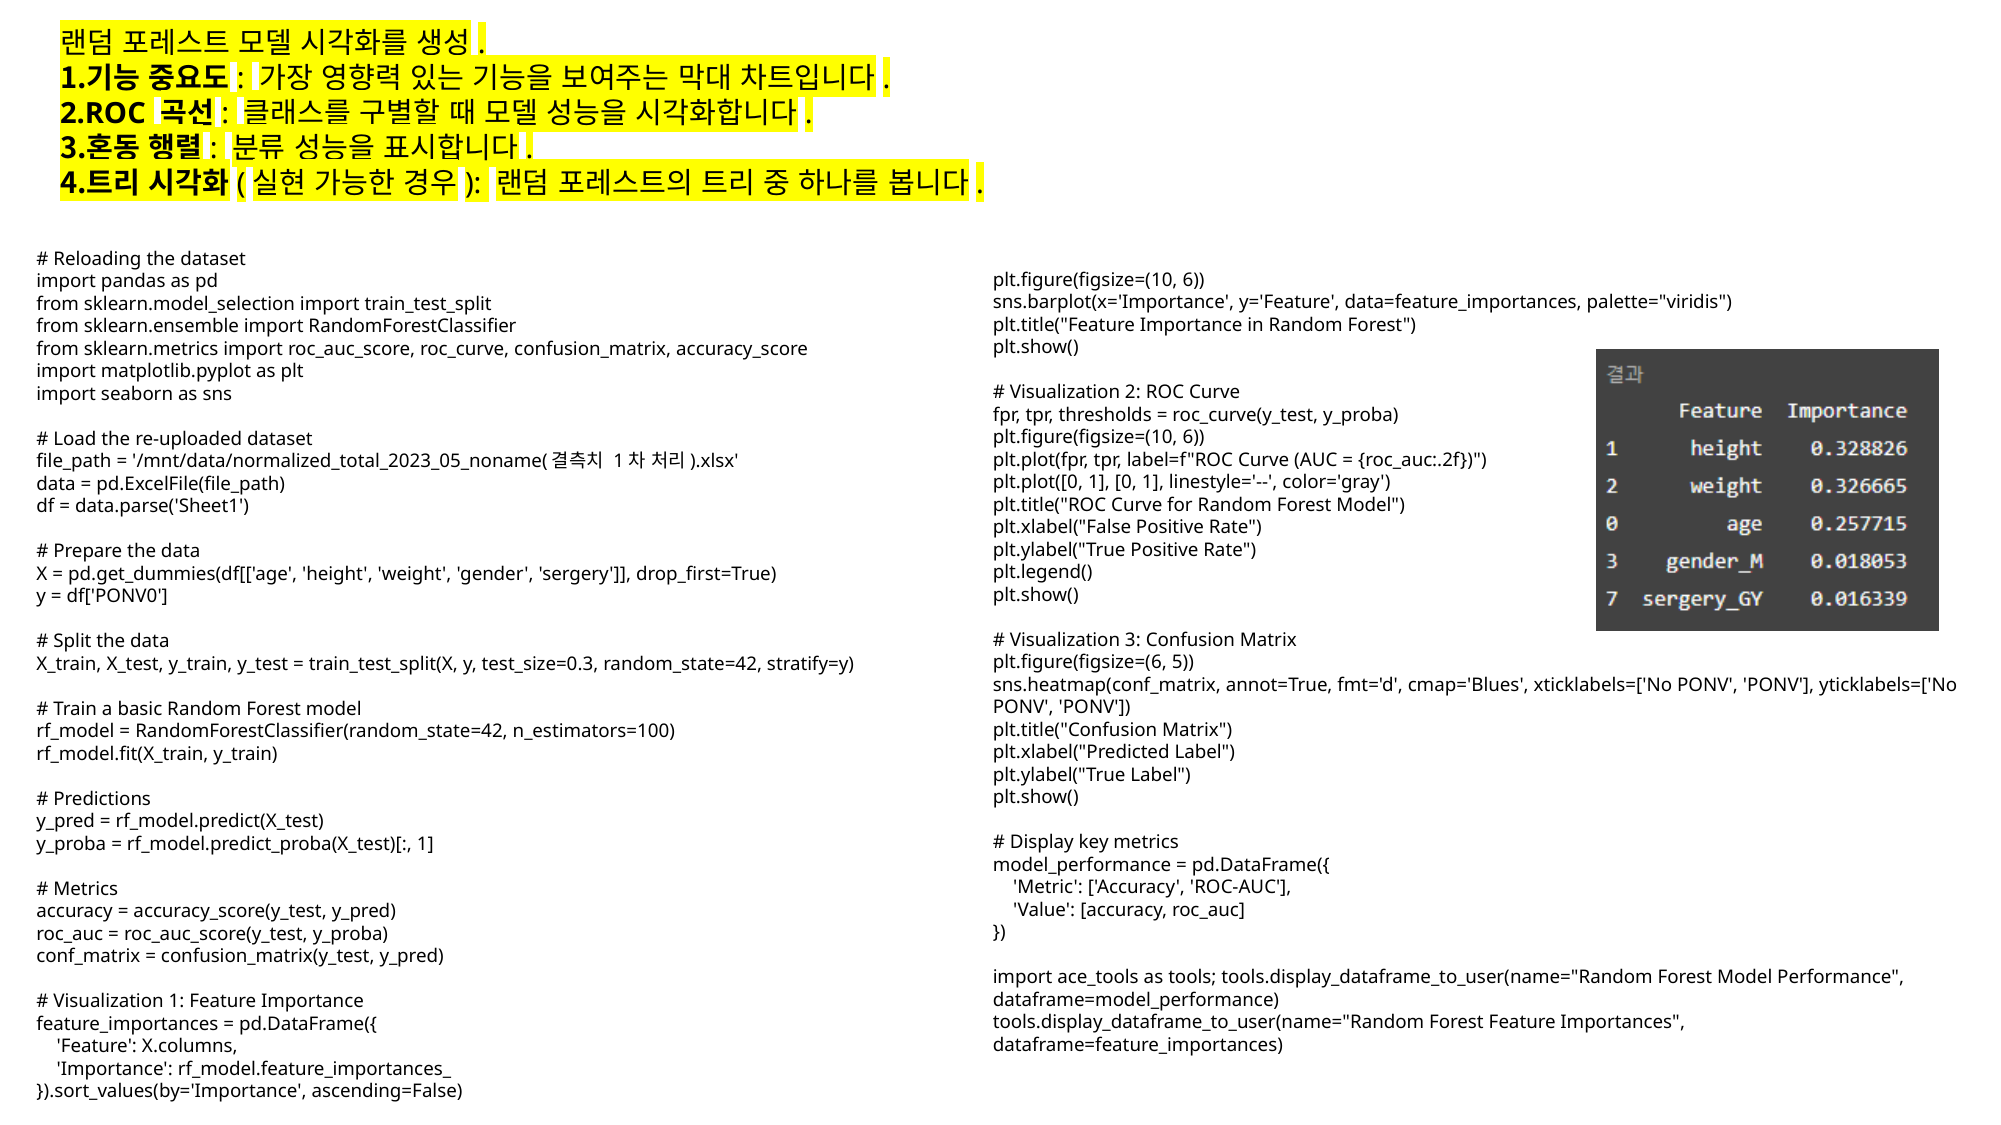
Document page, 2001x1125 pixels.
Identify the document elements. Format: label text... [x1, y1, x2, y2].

text_box plt.figure(figsize=(10, 6)) sns.barplot(x='Importance', y='Feature', data=feature_importances, palette="viridis") plt.title("Feature Importance in Random Forest") plt.show() # Visualization 2: ROC Curve fpr, tpr, thresholds = roc_curve(y_test, y_proba) plt.figure(figsize=(10, 6)) plt.plot(fpr, tpr, label=f"ROC Curve (AUC = {roc_auc:.2f})") plt.plot([0, 1], [0, 1], linestyle='--', color='gray') plt.title("ROC Curve for Random Forest Model") plt.xlabel("False Positive Rate") plt.ylabel("True Positive Rate") plt.legend() plt.show() # Visualization 3: Confusion Matrix plt.figure(figsize=(6, 5)) sns.heatmap(conf_matrix, annot=True, fmt='d', cmap='Blues', xticklabels=['No PONV', 'PONV'], yticklabels=['No PONV', 'PONV']) plt.title("Confusion Matrix") plt.xlabel("Predicted Label") plt.ylabel("True Label") plt.show() # Display key metrics model_performance = pd.DataFrame({ 'Metric': ['Accuracy', 'ROC-AUC'], 'Value': [accuracy, roc_auc] }) import ace_tools as tools; tools.display_dataframe_to_user(name="Random Forest Model Performance", dataframe=model_performance) tools.display_dataframe_to_user(name="Random Forest Feature Importances", dataframe=feature_importances) [978, 260, 1979, 1063]
text_box 랜덤 포레스트 모델 시각화를 생성. 기능 중요도: 가장 영향력 있는 기능을 보여주는 막대 차트입니다. ROC 곡선: 클래스를 구별할 때 모델 성능을 시각화합니다. 혼동 행렬: 분류 성능을 표시합니다. 트리 시각화(실현 가능한 경우): 랜덤 포레스트의 트리 중 하나를 봅니다. [45, 16, 1889, 207]
picture [1596, 348, 1940, 632]
text_box # Reloading the dataset import pandas as pd from sklearn.model_selection import train_test_split from sklearn.ensemble import RandomForestClassifier from sklearn.metrics import roc_auc_score, roc_curve, confusion_matrix, accuracy_score import matplotlib.pyplot as plt import seaborn as sns # Load the re-uploaded dataset file_path = '/mnt/data/normalized_total_2023_05_noname(결측치 1차 처리).xlsx' data = pd.ExcelFile(file_path) df = data.parse('Sheet1') # Prepare the data X = pd.get_dummies(df[['age', 'height', 'weight', 'gender', 'sergery']], drop_first=True) y = df['PONV0'] # Split the data X_train, X_test, y_train, y_test = train_test_split(X, y, test_size=0.3, random_state=42, stratify=y) # Train a basic Random Forest model rf_model = RandomForestClassifier(random_state=42, n_estimators=100) rf_model.fit(X_train, y_train) # Predictions y_pred = rf_model.predict(X_test) y_proba = rf_model.predict_proba(X_test)[:, 1] # Metrics accuracy = accuracy_score(y_test, y_pred) roc_auc = roc_auc_score(y_test, y_proba) conf_matrix = confusion_matrix(y_test, y_pred) # Visualization 1: Feature Importance feature_importances = pd.DataFrame({ 'Feature': X.columns, 'Importance': rf_model.feature_importances_ }).sort_values(by='Importance', ascending=False) [21, 238, 1364, 1125]
